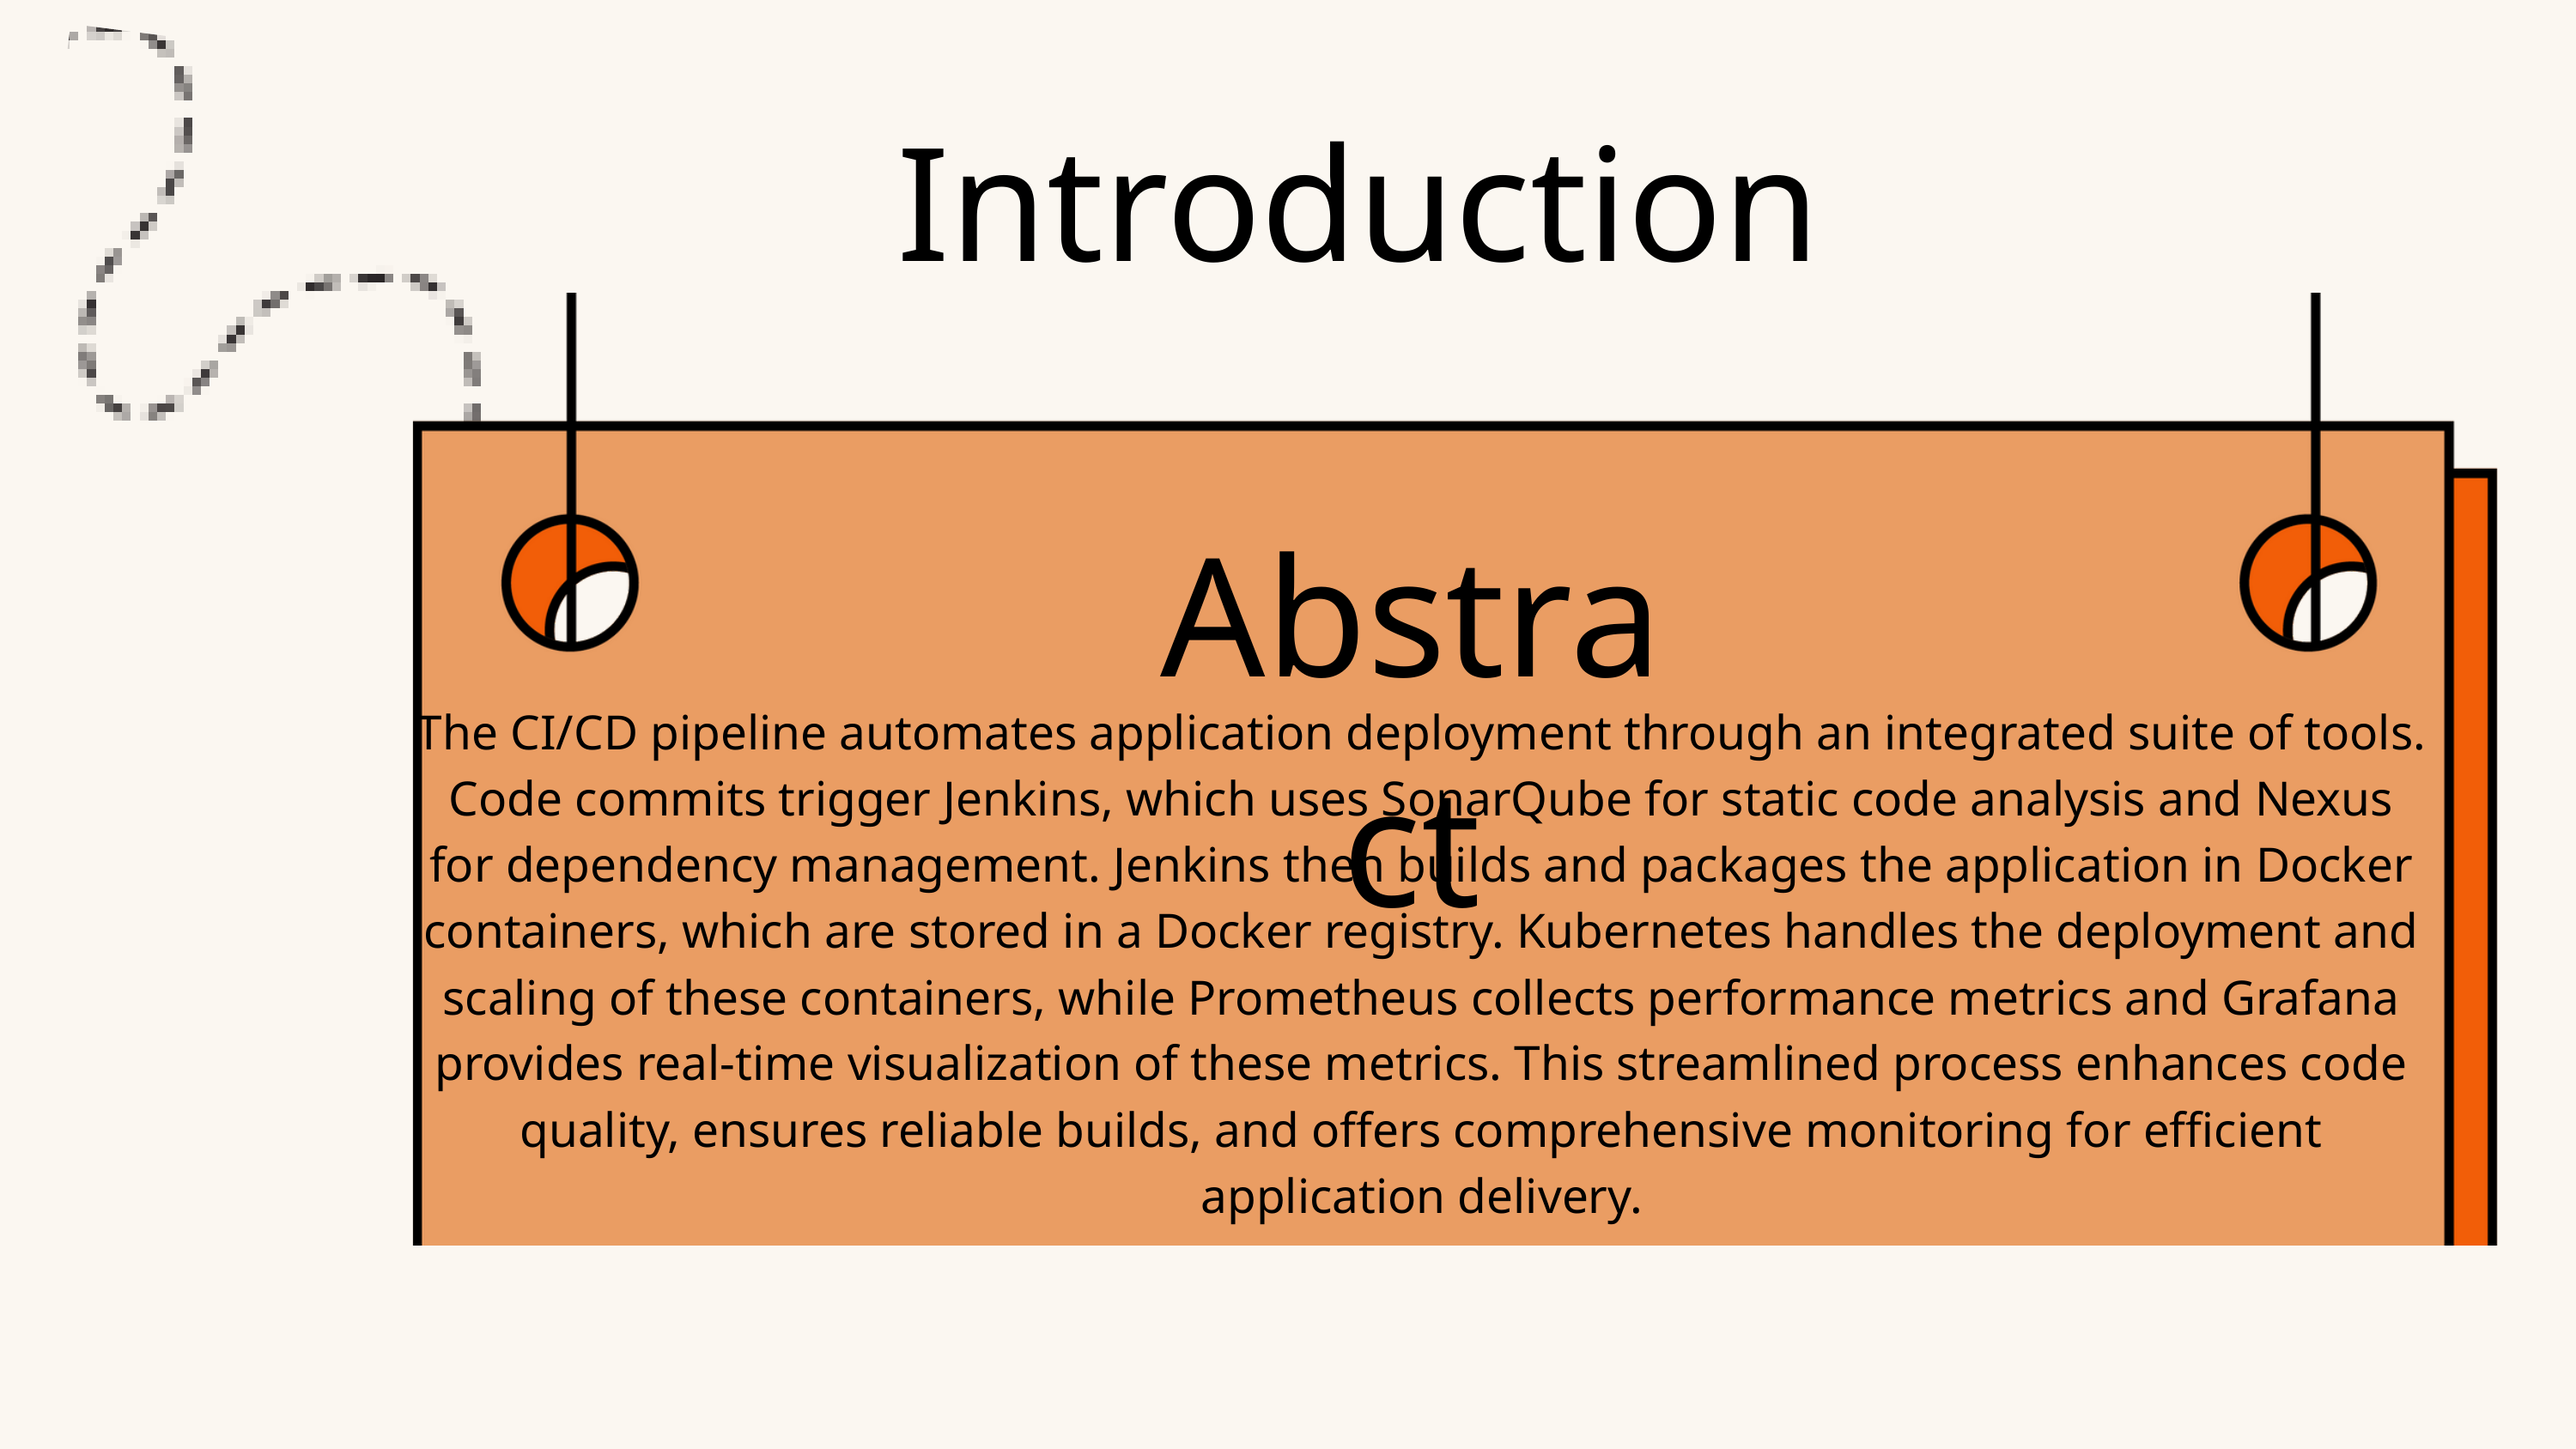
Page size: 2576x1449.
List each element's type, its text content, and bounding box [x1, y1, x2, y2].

text_box [0, 23, 595, 632]
text_box Introduction [896, 104, 1927, 294]
text_box Abstract [1127, 479, 1696, 941]
text_box The CI/CD pipeline automates application deployment through an integrated suite of tools. Code commits trigger Jenkins, which uses SonarQube for static code analysis and Nexus for dependency management. Jenkins then builds and packages the application in Docker containers, which are stored in a Docker registry. Kubernetes handles the deployment and scaling of these containers, while Prometheus collects performance metrics and Grafana provides real-time visualization of these metrics. This streamlined process enhances code quality, ensures reliable builds, and offers comprehensive monitoring for efficient application delivery. [412, 693, 2432, 1223]
text_box [412, 293, 2498, 1246]
